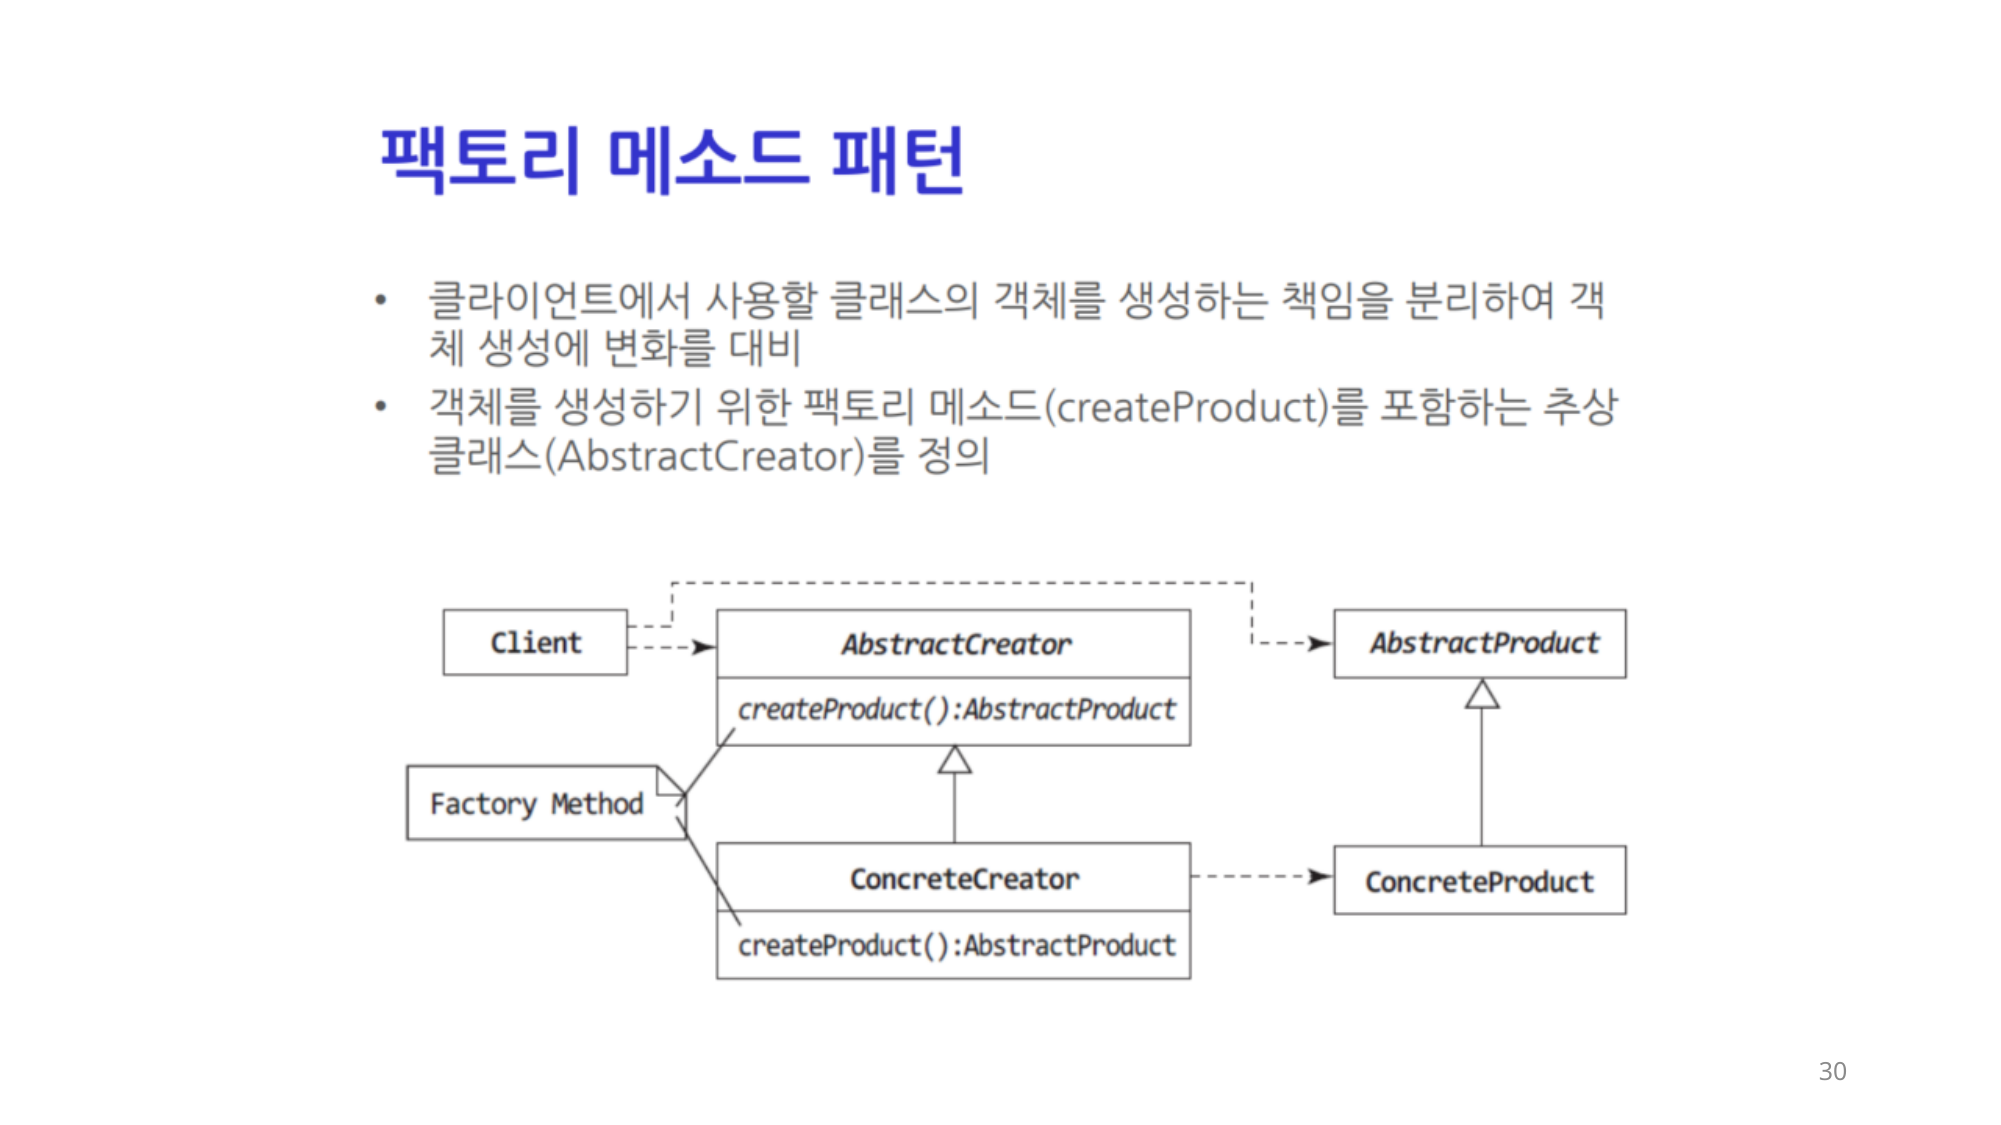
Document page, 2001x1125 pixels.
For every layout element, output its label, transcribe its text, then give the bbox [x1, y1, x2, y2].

picture [328, 103, 1672, 1022]
slide_number 30 [1412, 1042, 1863, 1103]
